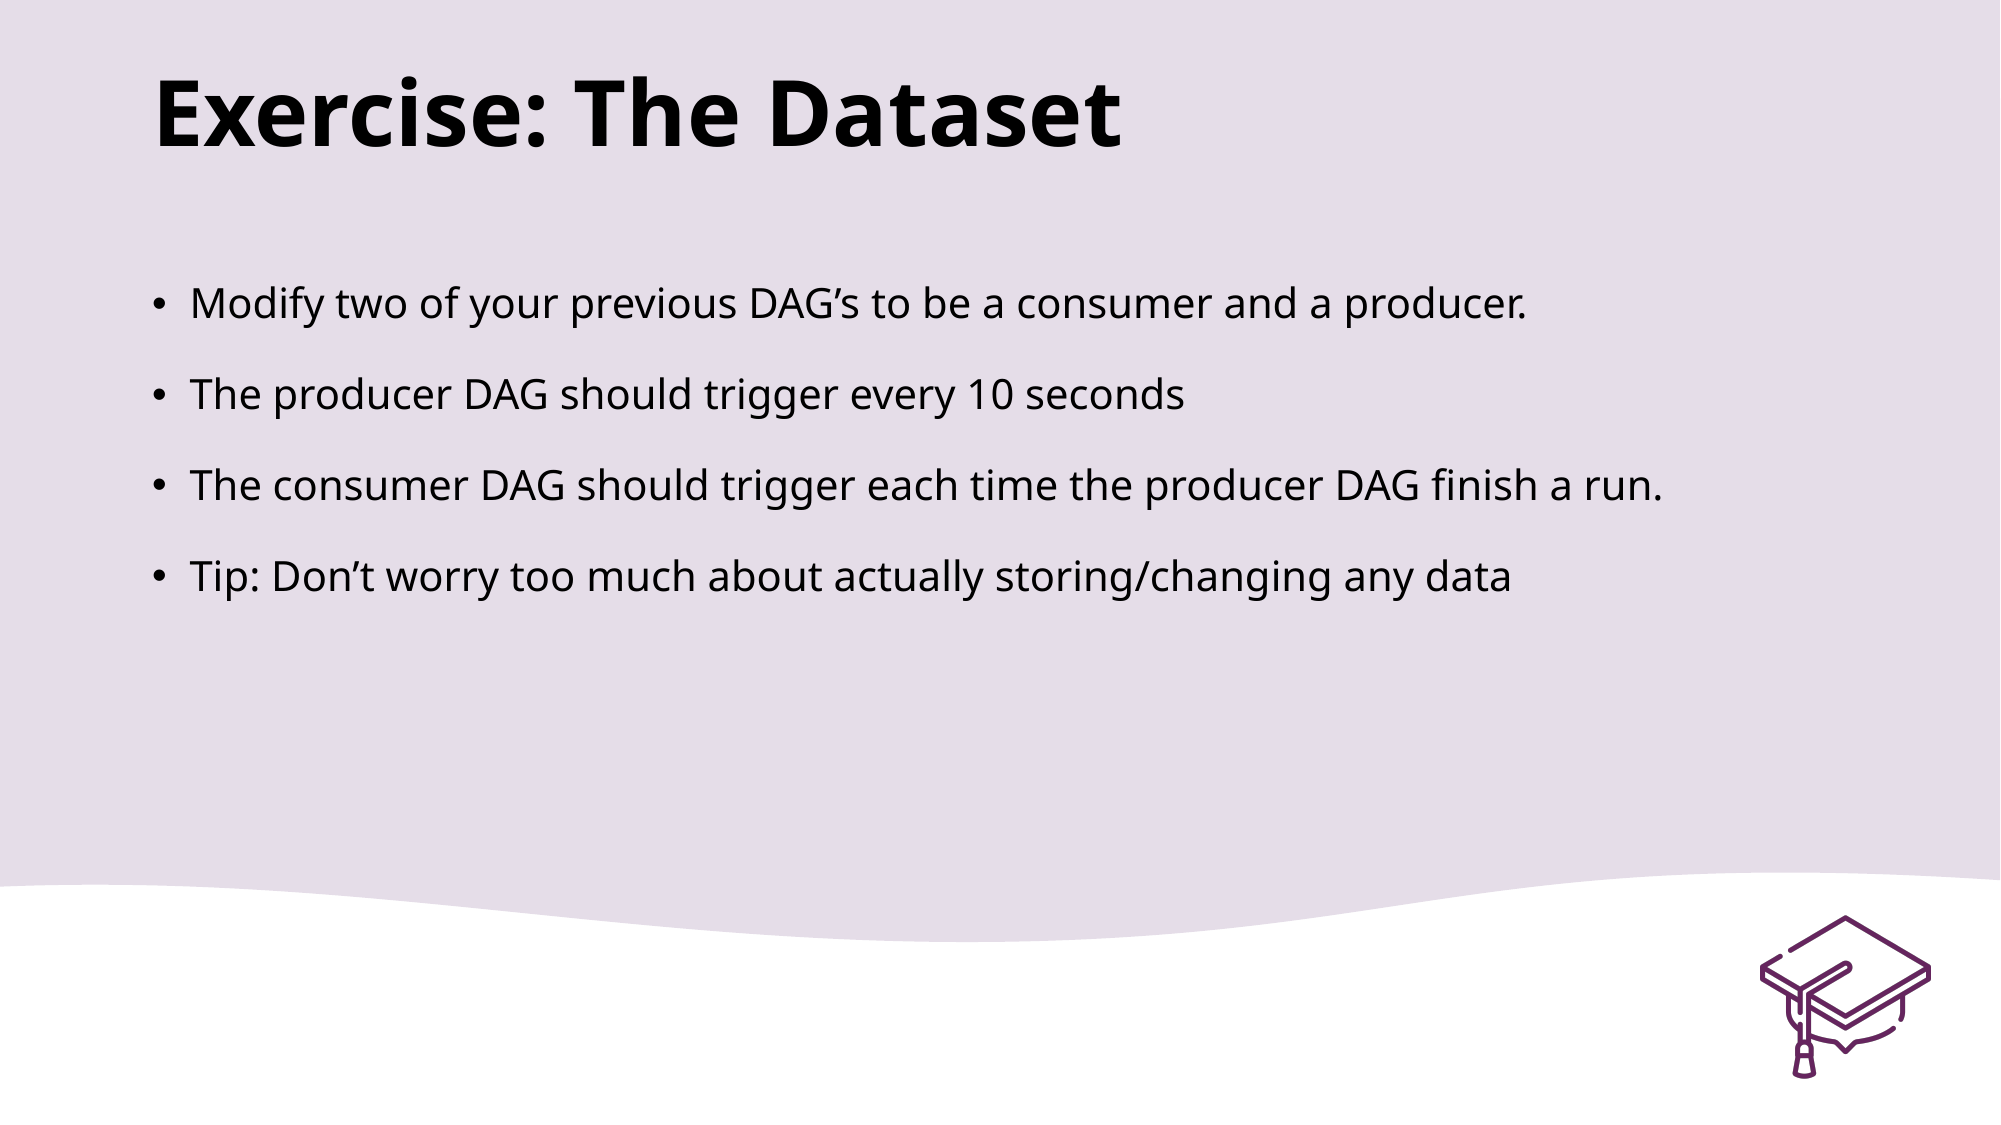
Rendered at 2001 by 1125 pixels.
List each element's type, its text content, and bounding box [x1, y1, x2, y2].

picture [1760, 915, 1931, 1079]
text_box Modify two of your previous DAG’s to be a consumer and a producer. The producer DAG should trigger every 10 seconds The consumer DAG should trigger each time the producer DAG finish a run. Tip: Don’t worry too much about actually storing/changing any data [137, 275, 1863, 990]
text_box Exercise: The Dataset [137, 59, 1863, 275]
